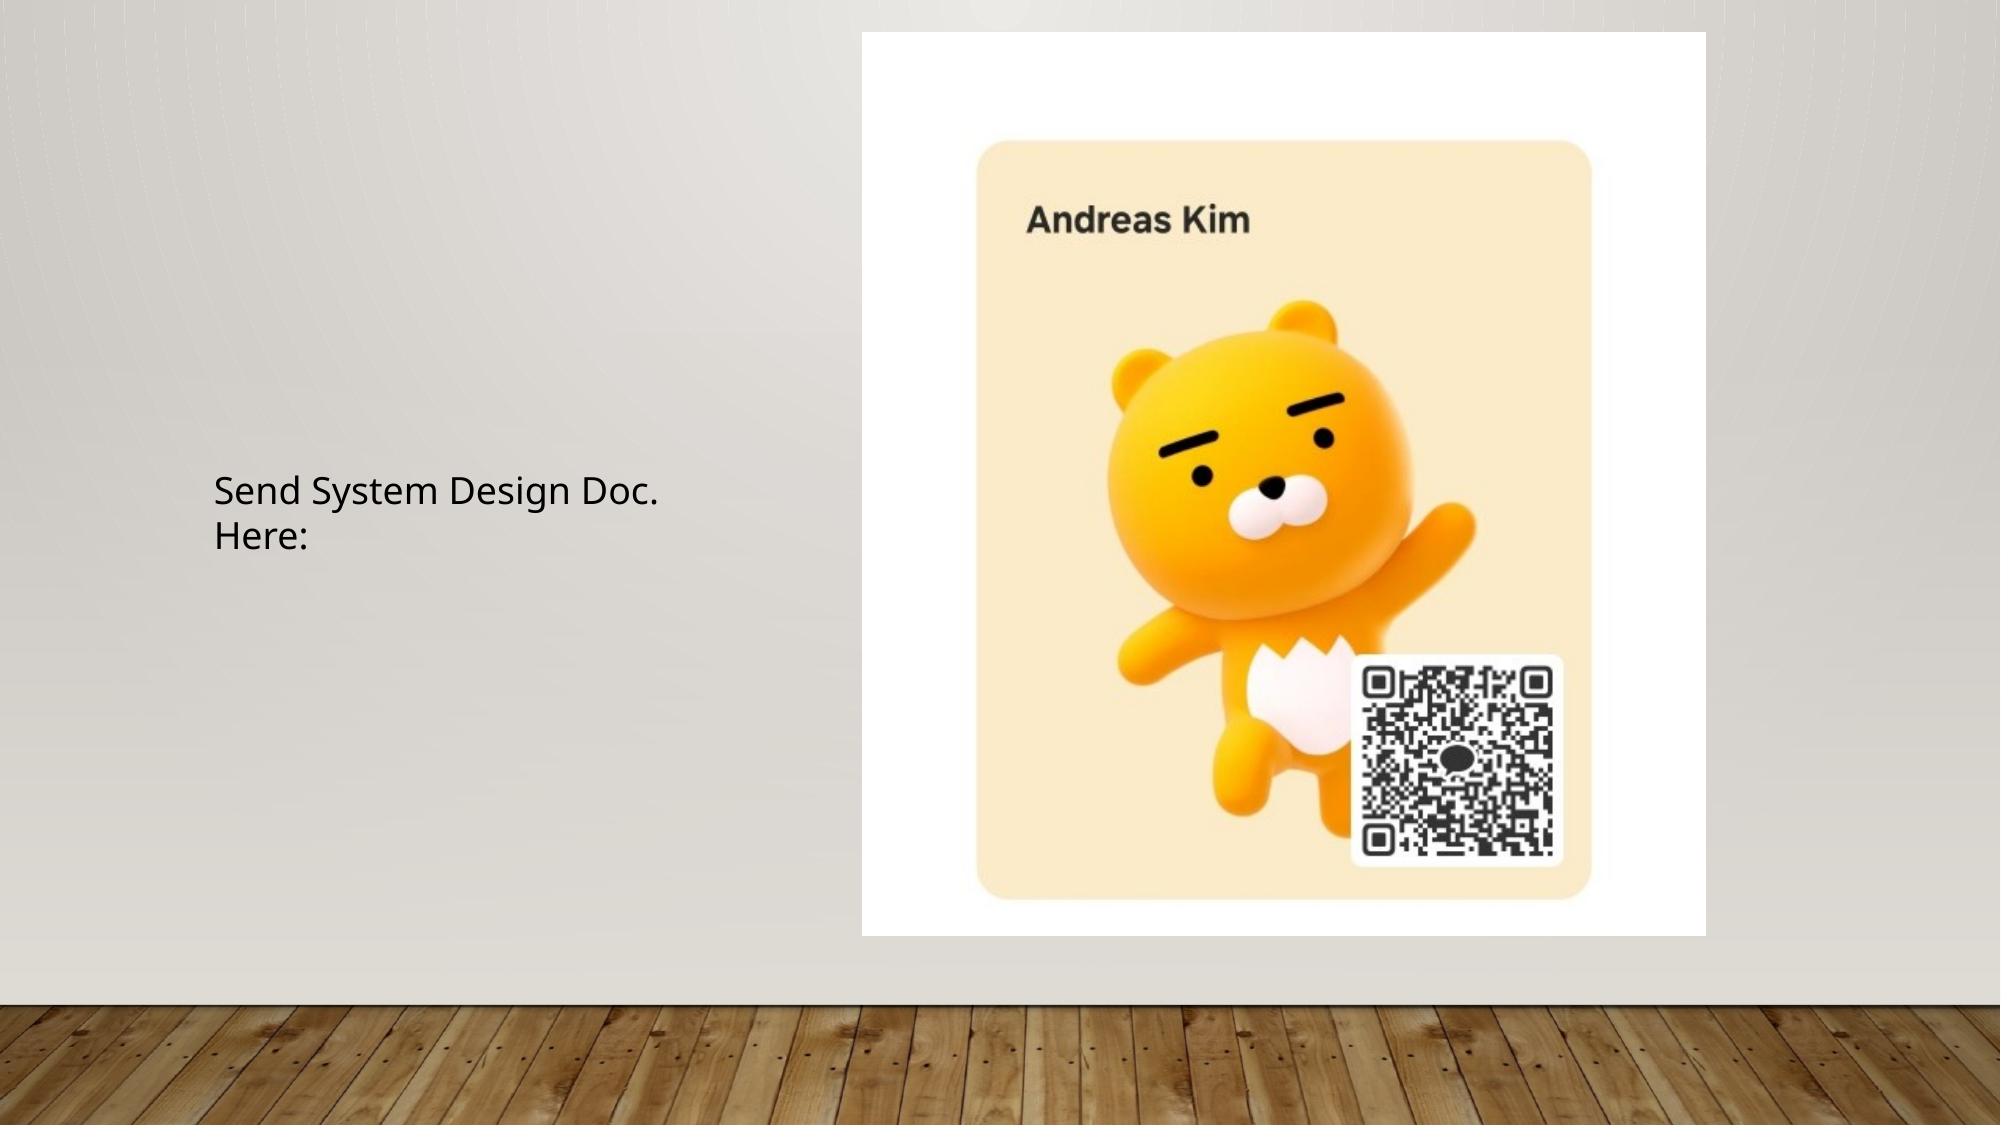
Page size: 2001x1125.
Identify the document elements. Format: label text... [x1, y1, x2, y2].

picture [0, 1005, 2000, 1125]
text_box Send System Design Doc. Here: [198, 459, 675, 565]
picture [861, 32, 1707, 937]
